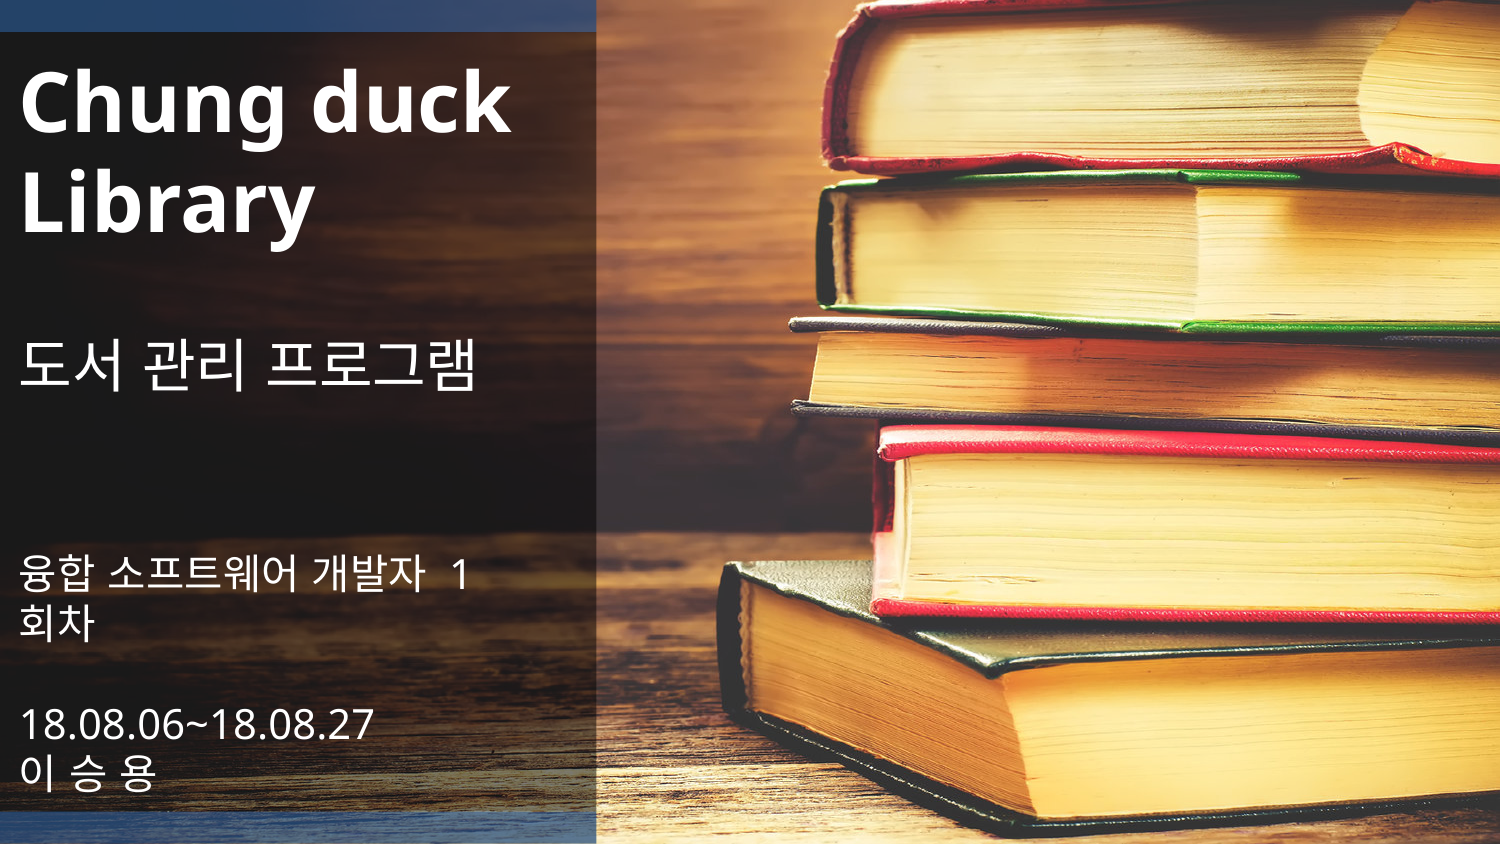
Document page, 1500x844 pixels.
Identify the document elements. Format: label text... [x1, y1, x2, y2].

text_box [0, 30, 598, 810]
text_box 융합 소프트웨어 개발자 1회차 18.08.06~18.08.27 이 승 용 [4, 540, 572, 805]
text_box [0, 810, 598, 844]
text_box [0, 0, 598, 30]
text_box Chung duck Library 도서 관리 프로그램 [4, 41, 595, 407]
